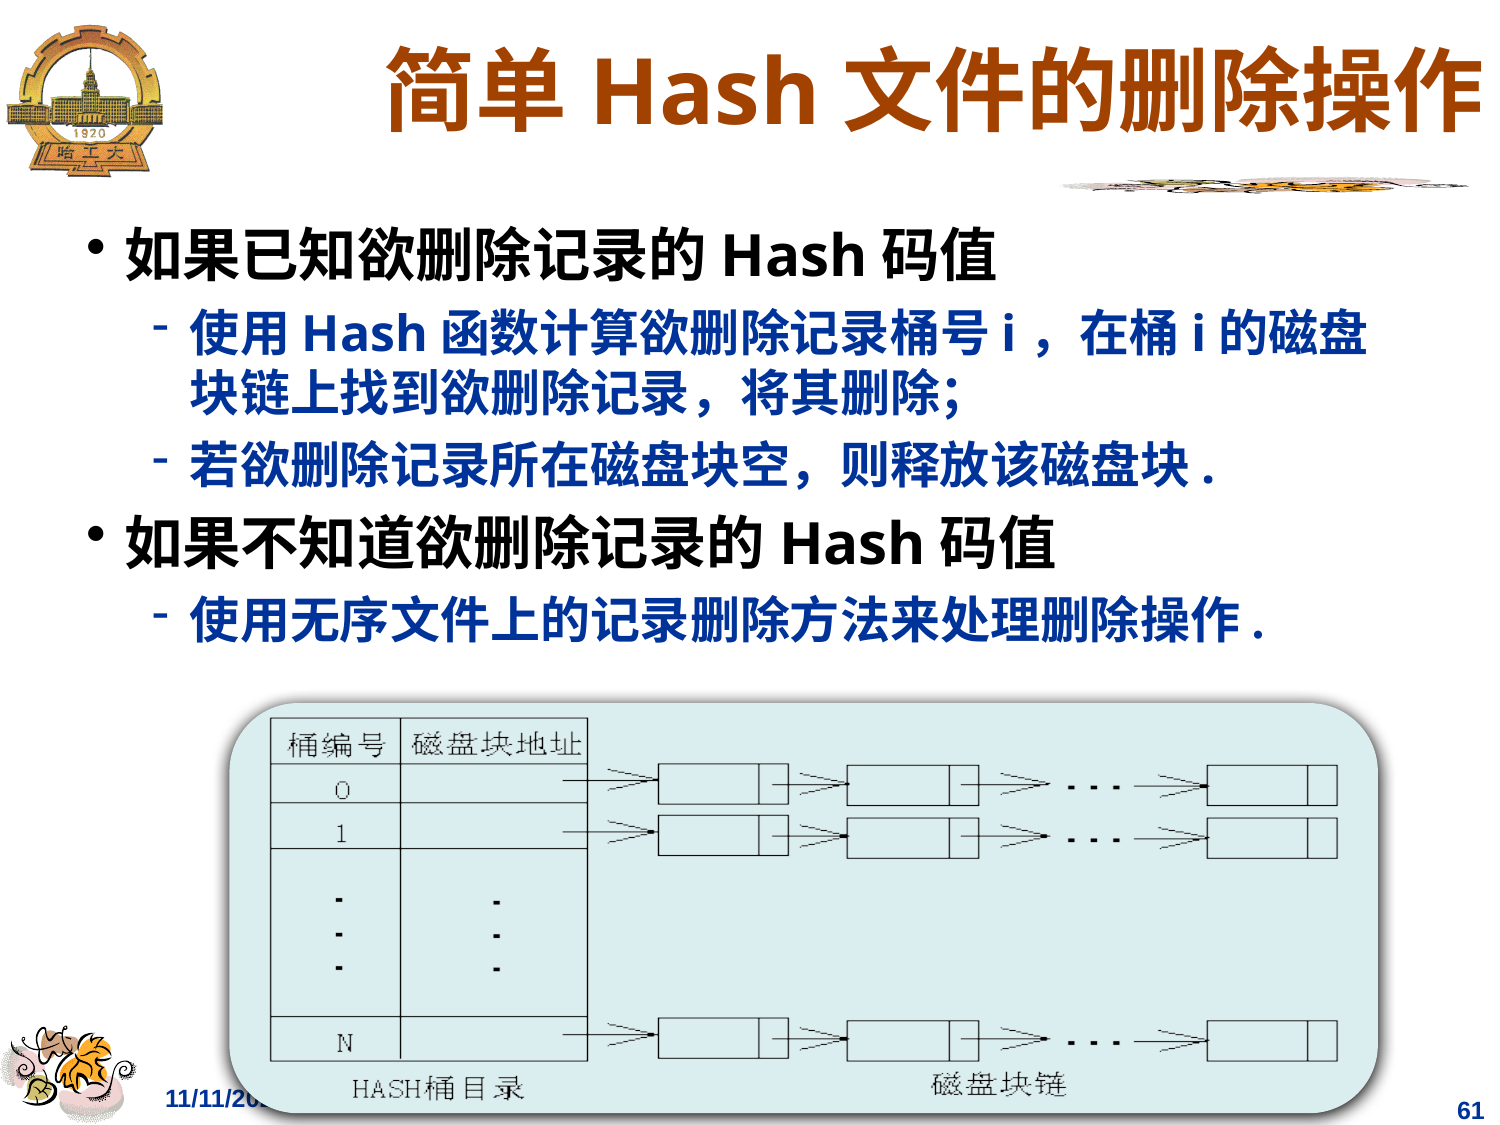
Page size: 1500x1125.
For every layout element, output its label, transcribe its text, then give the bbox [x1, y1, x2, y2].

list 如果已知欲删除记录的Hash码值 使用Hash函数计算欲删除记录桶号i，在桶i的磁盘块链上找到欲删除记录，将其删除； 若欲删除记录所在磁盘块空，则释放该磁盘块. 如果不知道欲删除记录的Hash码值 使用无序文件上的记录删除方法来处理删除操作. [62, 210, 1413, 664]
title 简单Hash文件的删除操作 [162, 0, 1500, 176]
picture [0, 24, 175, 182]
slide_number 61 [1437, 1087, 1500, 1125]
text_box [229, 702, 1379, 1114]
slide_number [149, 1074, 264, 1125]
